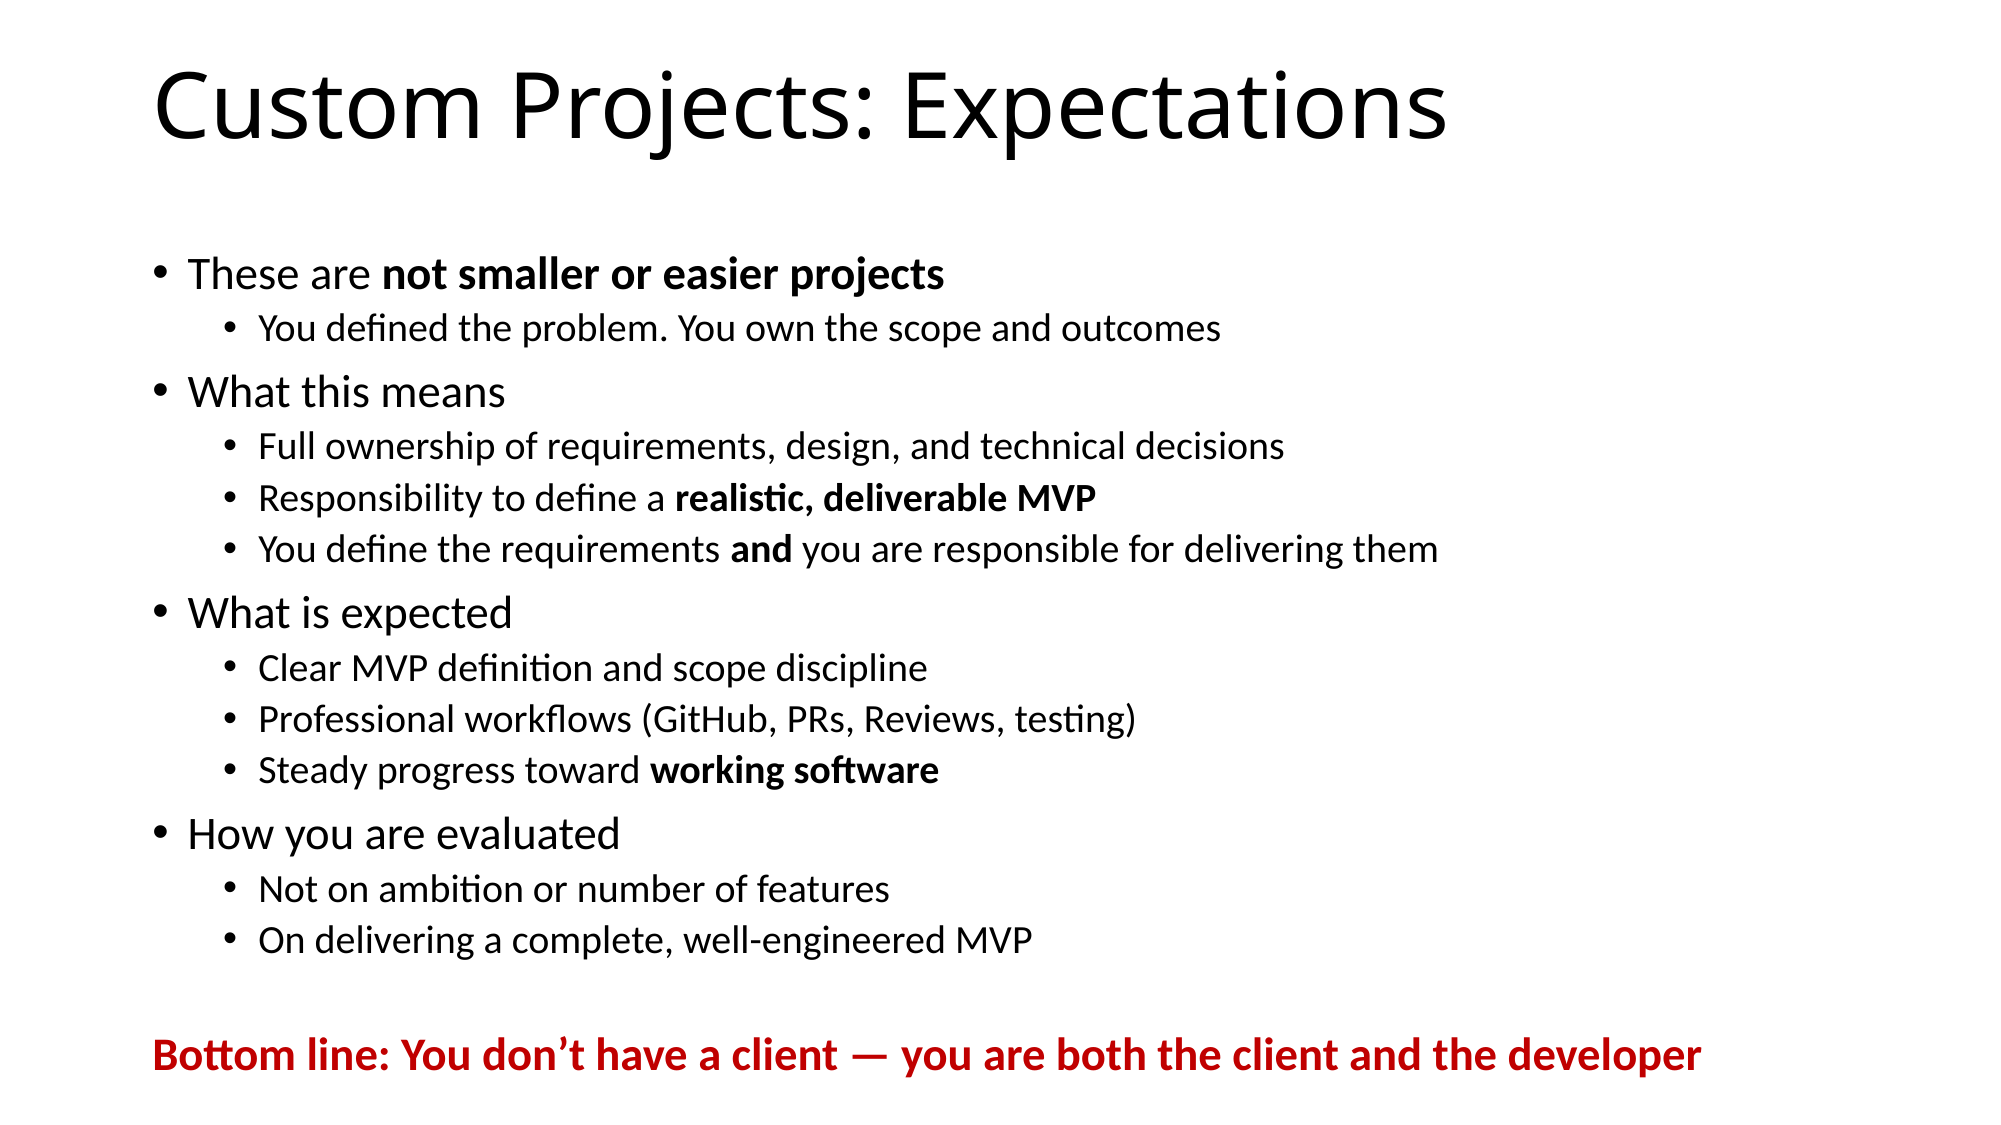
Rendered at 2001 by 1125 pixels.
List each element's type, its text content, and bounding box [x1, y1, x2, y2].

list These are not smaller or easier projects You defined the problem. You own the scope and outcomes What this means Full ownership of requirements, design, and technical decisions Responsibility to define a realistic, deliverable MVP You define the requirements and you are responsible for delivering them What is expected Clear MVP definition and scope discipline Professional workflows (GitHub, PRs, Reviews, testing) Steady progress toward working software How you are evaluated Not on ambition or number of features On delivering a complete, well-engineered MVP Bottom line: You don’t have a client — you are both the client and the developer [137, 241, 1863, 1095]
title Custom Projects: Expectations [137, 0, 1863, 218]
